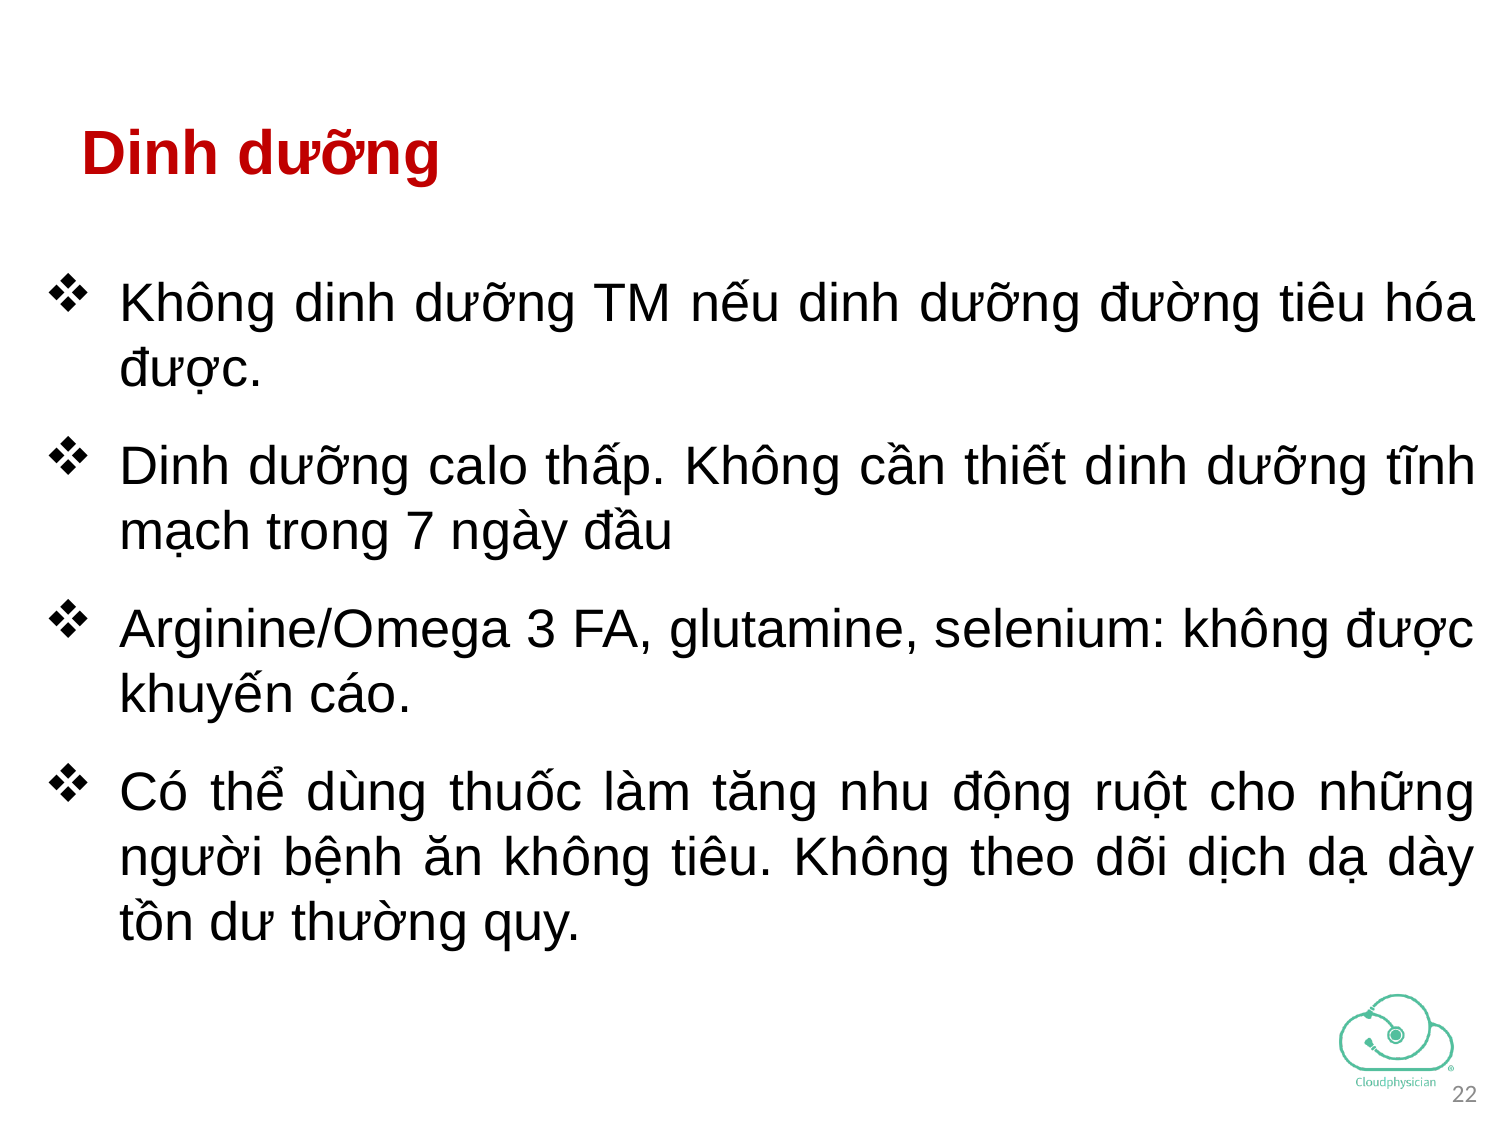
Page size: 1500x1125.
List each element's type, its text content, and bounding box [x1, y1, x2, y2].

title Dinh dưỡng [66, 97, 1434, 223]
list Không dinh dưỡng TM nếu dinh dưỡng đường tiêu hóa được. Dinh dưỡng calo thấp. Không cần thiết dinh dưỡng tĩnh mạch trong 7 ngày đầu Arginine/Omega 3 FA, glutamine, selenium: không được khuyến cáo. Có thể dùng thuốc làm tăng nhu động ruột cho những người bệnh ăn không tiêu. Không theo dõi dịch dạ dày tồn dư thường quy. [29, 252, 1493, 1000]
slide_number 22 [1402, 1068, 1493, 1116]
picture [1337, 1000, 1455, 1095]
